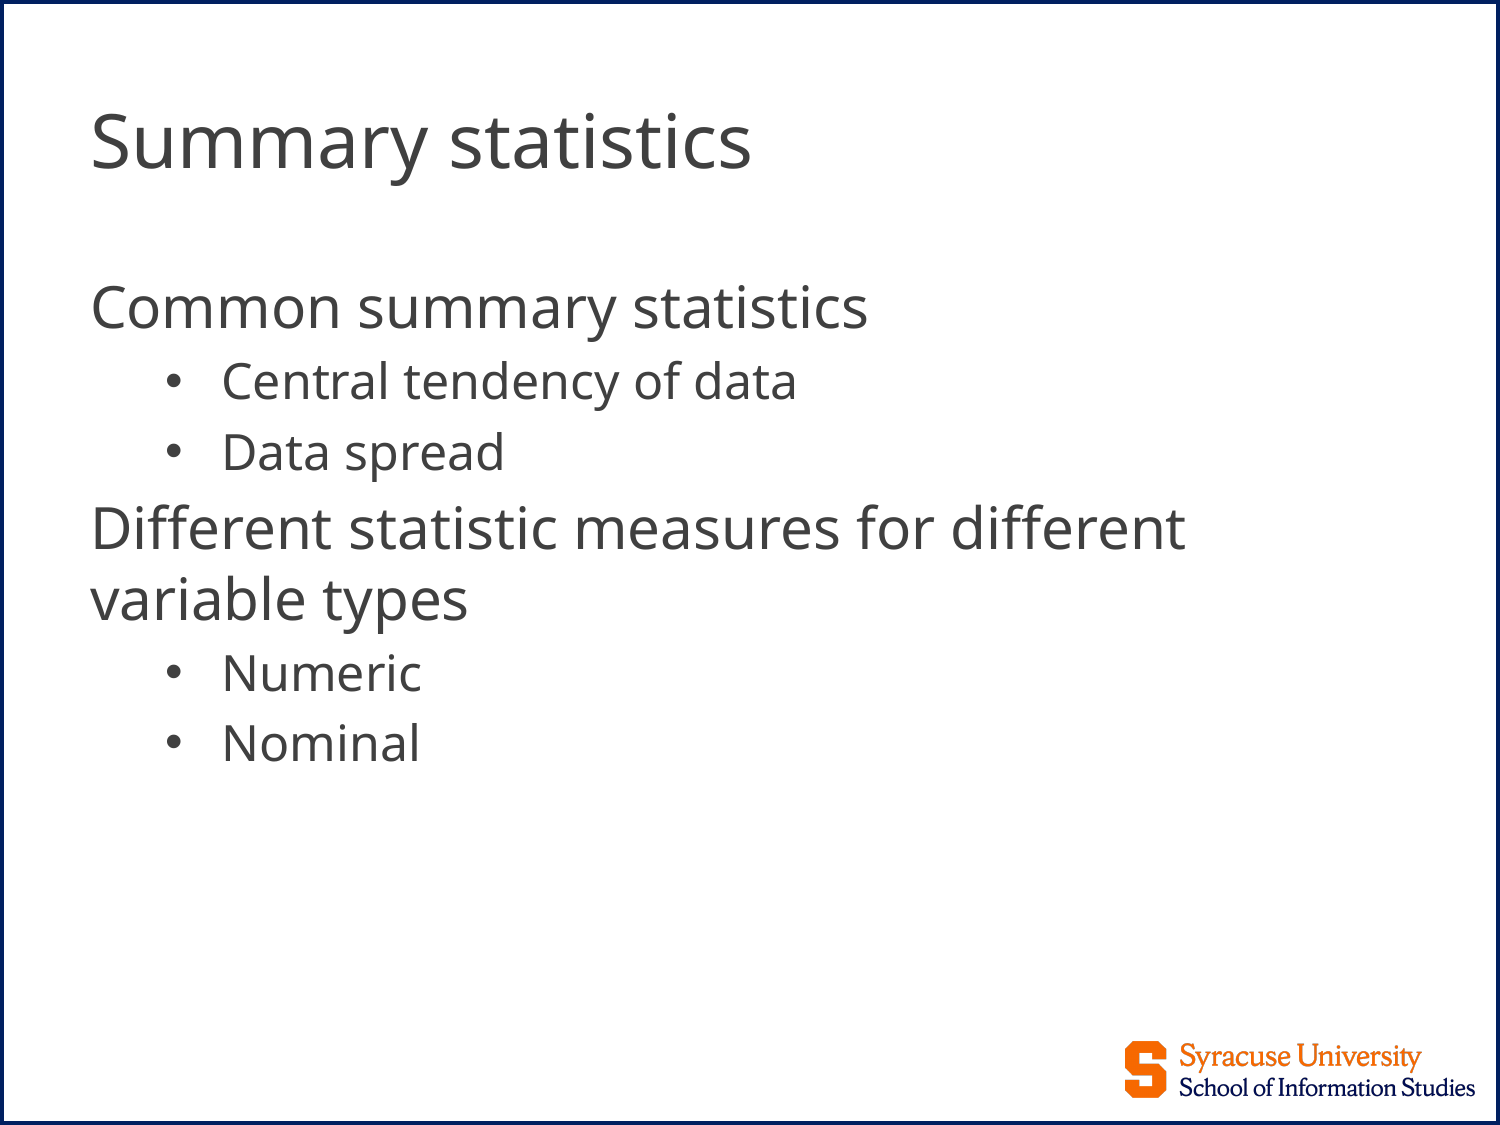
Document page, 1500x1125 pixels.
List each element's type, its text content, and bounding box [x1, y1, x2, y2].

picture [1125, 1041, 1475, 1098]
list Common summary statistics Central tendency of data Data spread Different statistic measures for different variable types Numeric Nominal [75, 262, 1425, 1005]
title Summary statistics [75, 45, 1425, 233]
